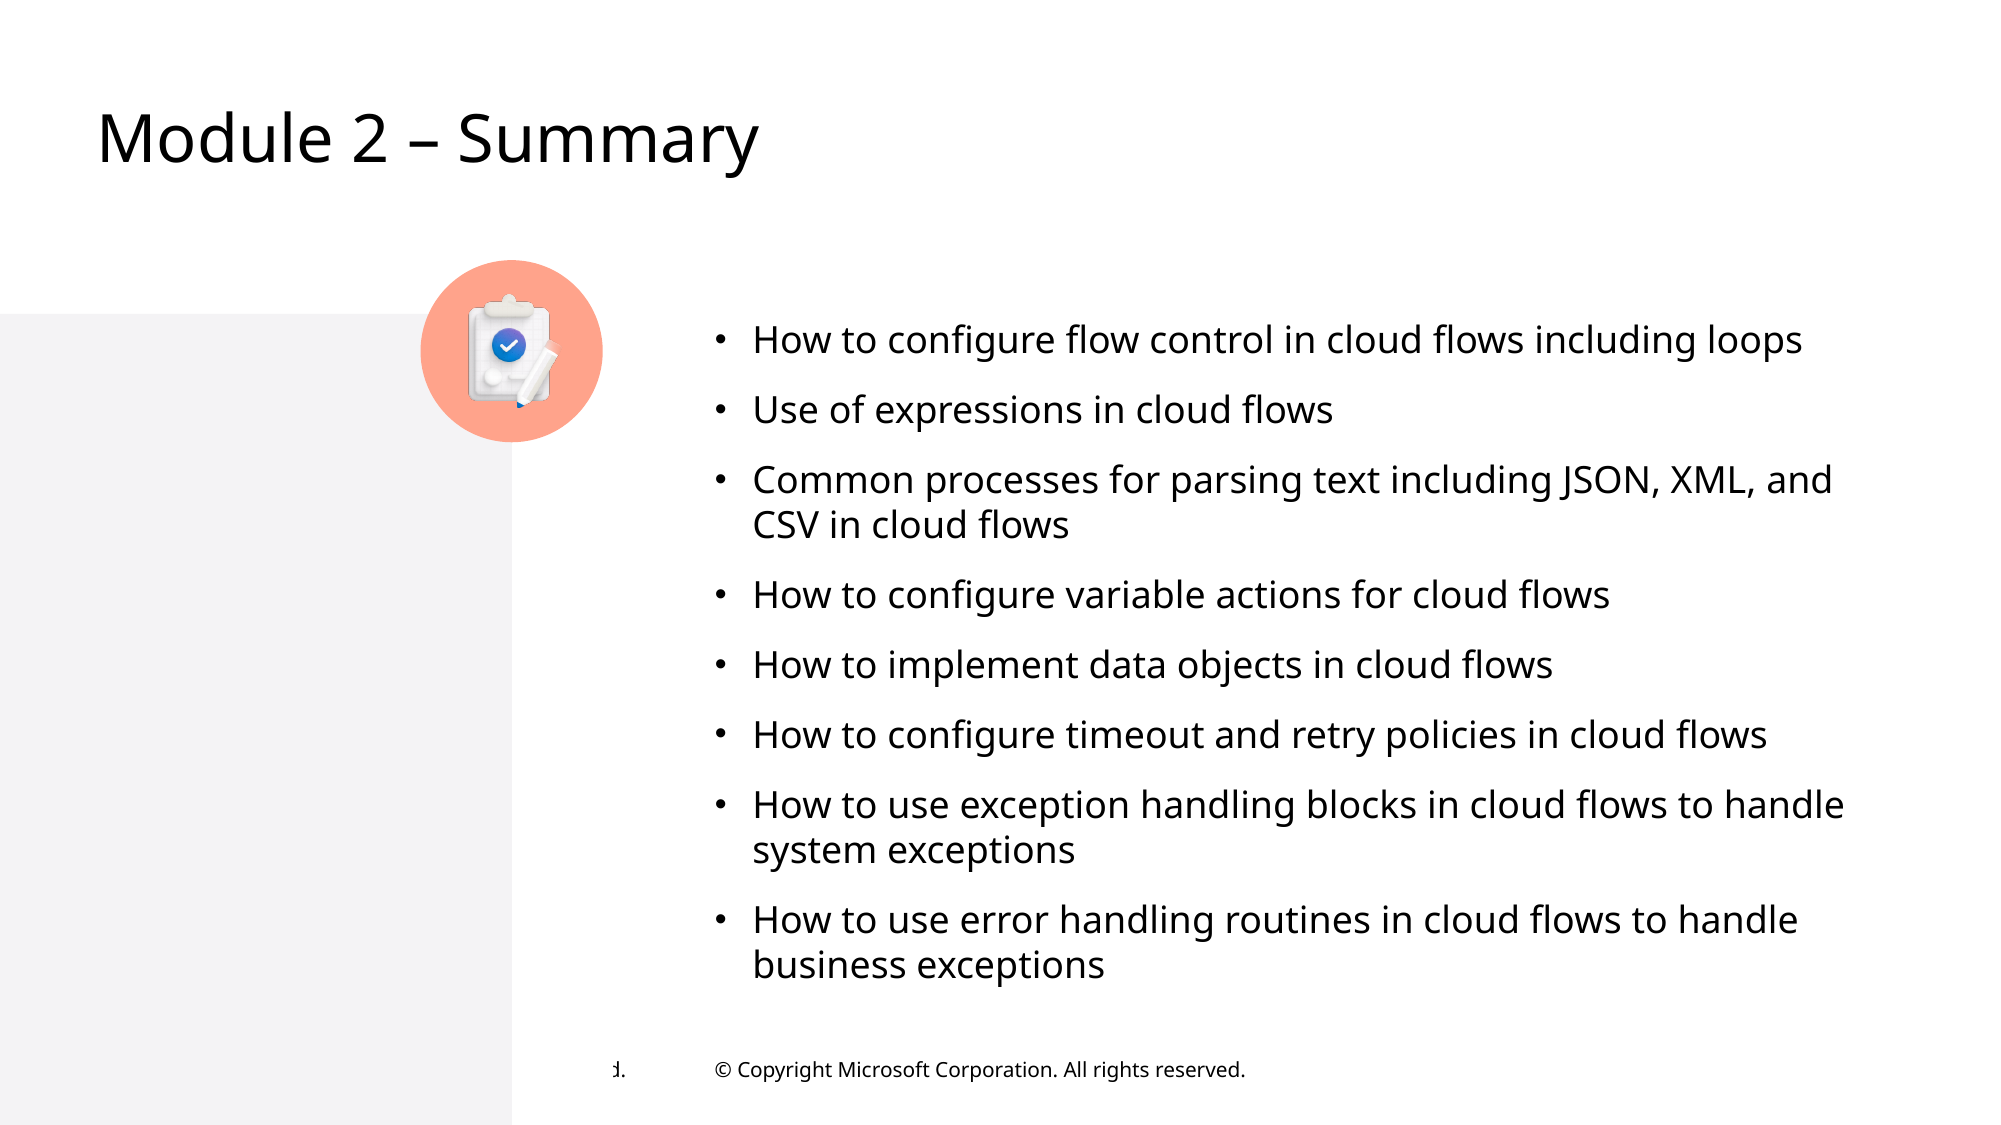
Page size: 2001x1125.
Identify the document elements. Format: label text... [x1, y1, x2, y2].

picture [454, 294, 569, 408]
title Module 2 – Summary [96, 96, 1903, 177]
list How to configure flow control in cloud flows including loops Use of expressions in cloud flows Common processes for parsing text including JSON, XML, and CSV in cloud flows How to configure variable actions for cloud flows How to implement data objects in cloud flows How to configure timeout and retry policies in cloud flows How to use exception handling blocks in cloud flows to handle system exceptions How to use error handling routines in cloud flows to handle business exceptions [714, 316, 1903, 986]
